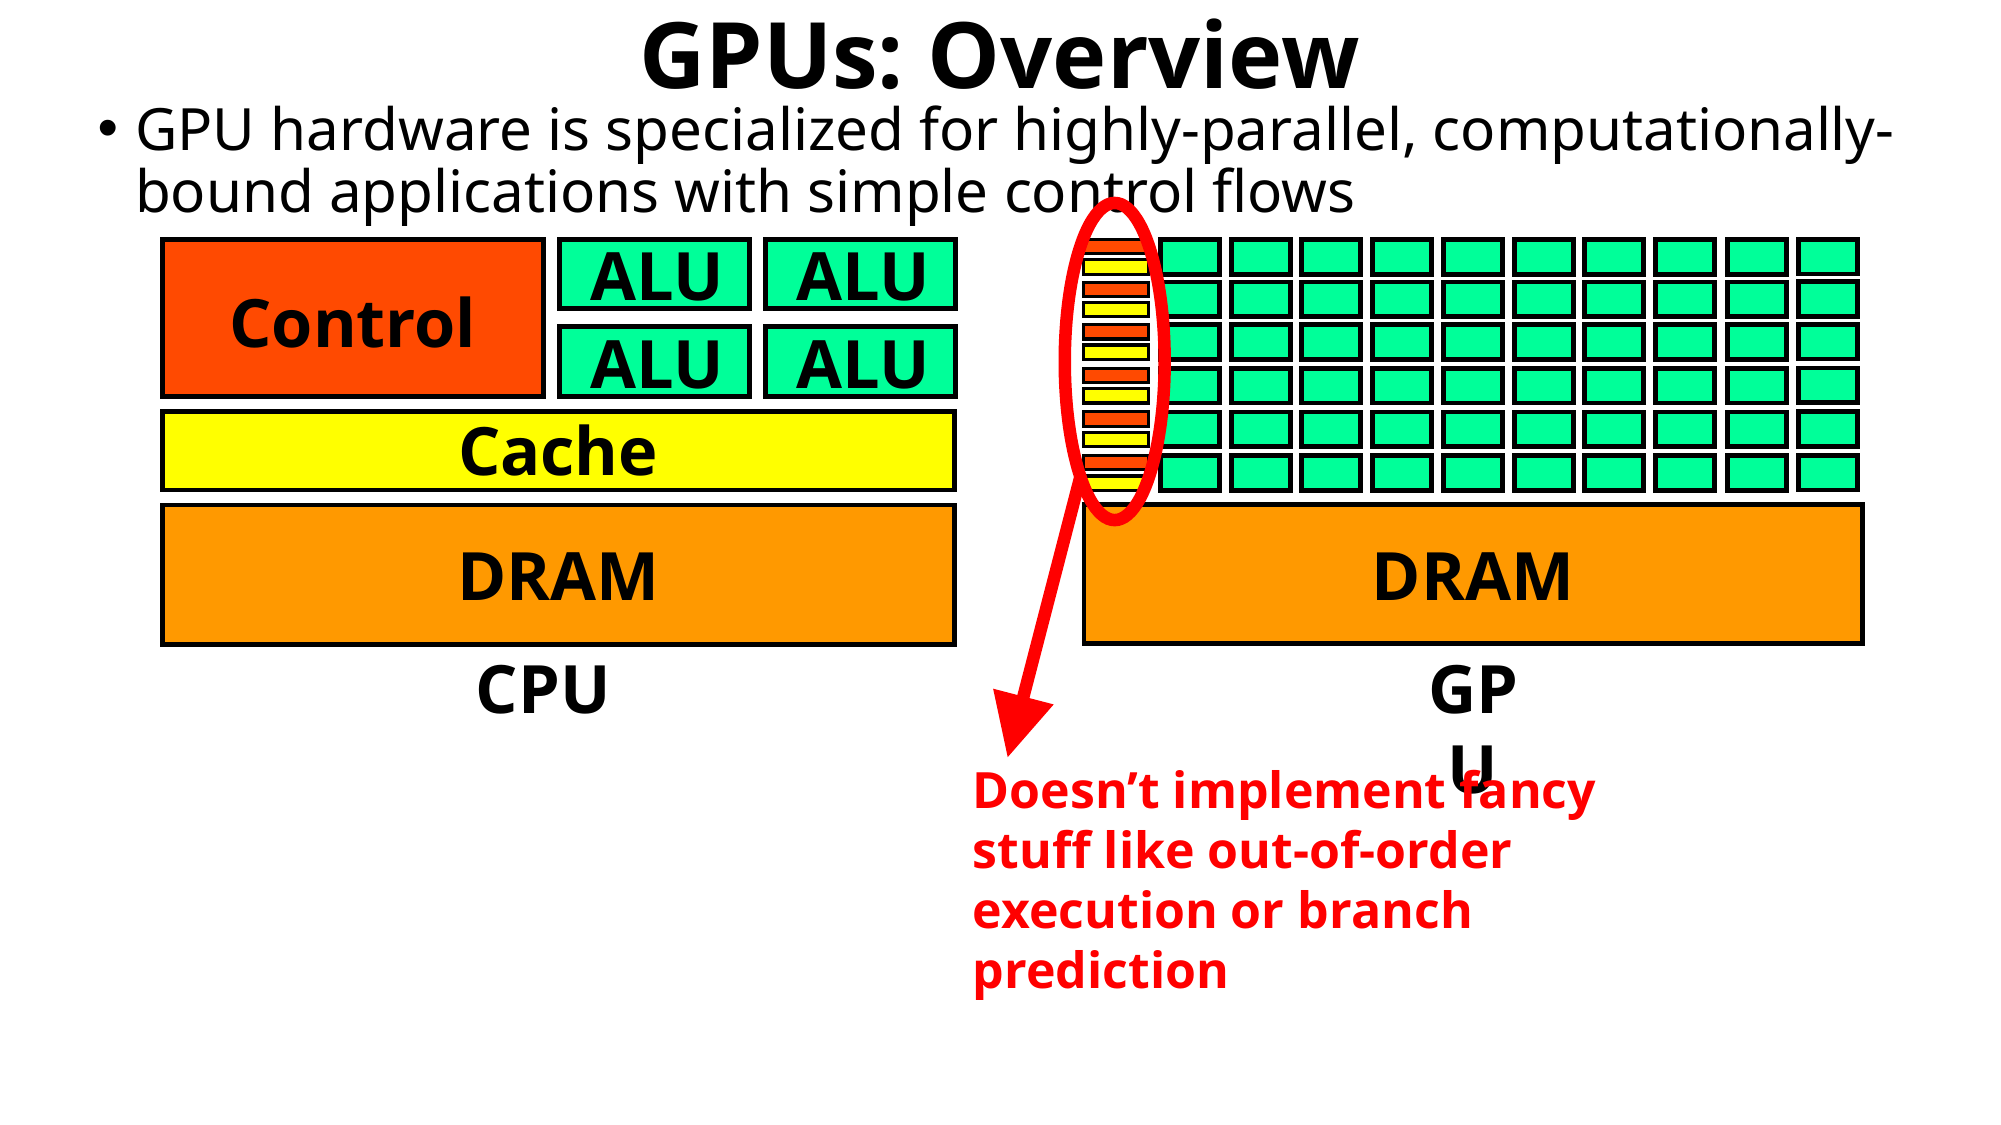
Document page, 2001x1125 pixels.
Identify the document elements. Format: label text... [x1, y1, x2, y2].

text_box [958, 202, 1737, 949]
list GPU hardware is specialized for highly-parallel, computationally-bound applications with simple control flows [82, 92, 1918, 906]
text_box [162, 226, 958, 736]
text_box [1737, 239, 1863, 736]
title GPUs: Overview [137, 1, 1863, 92]
